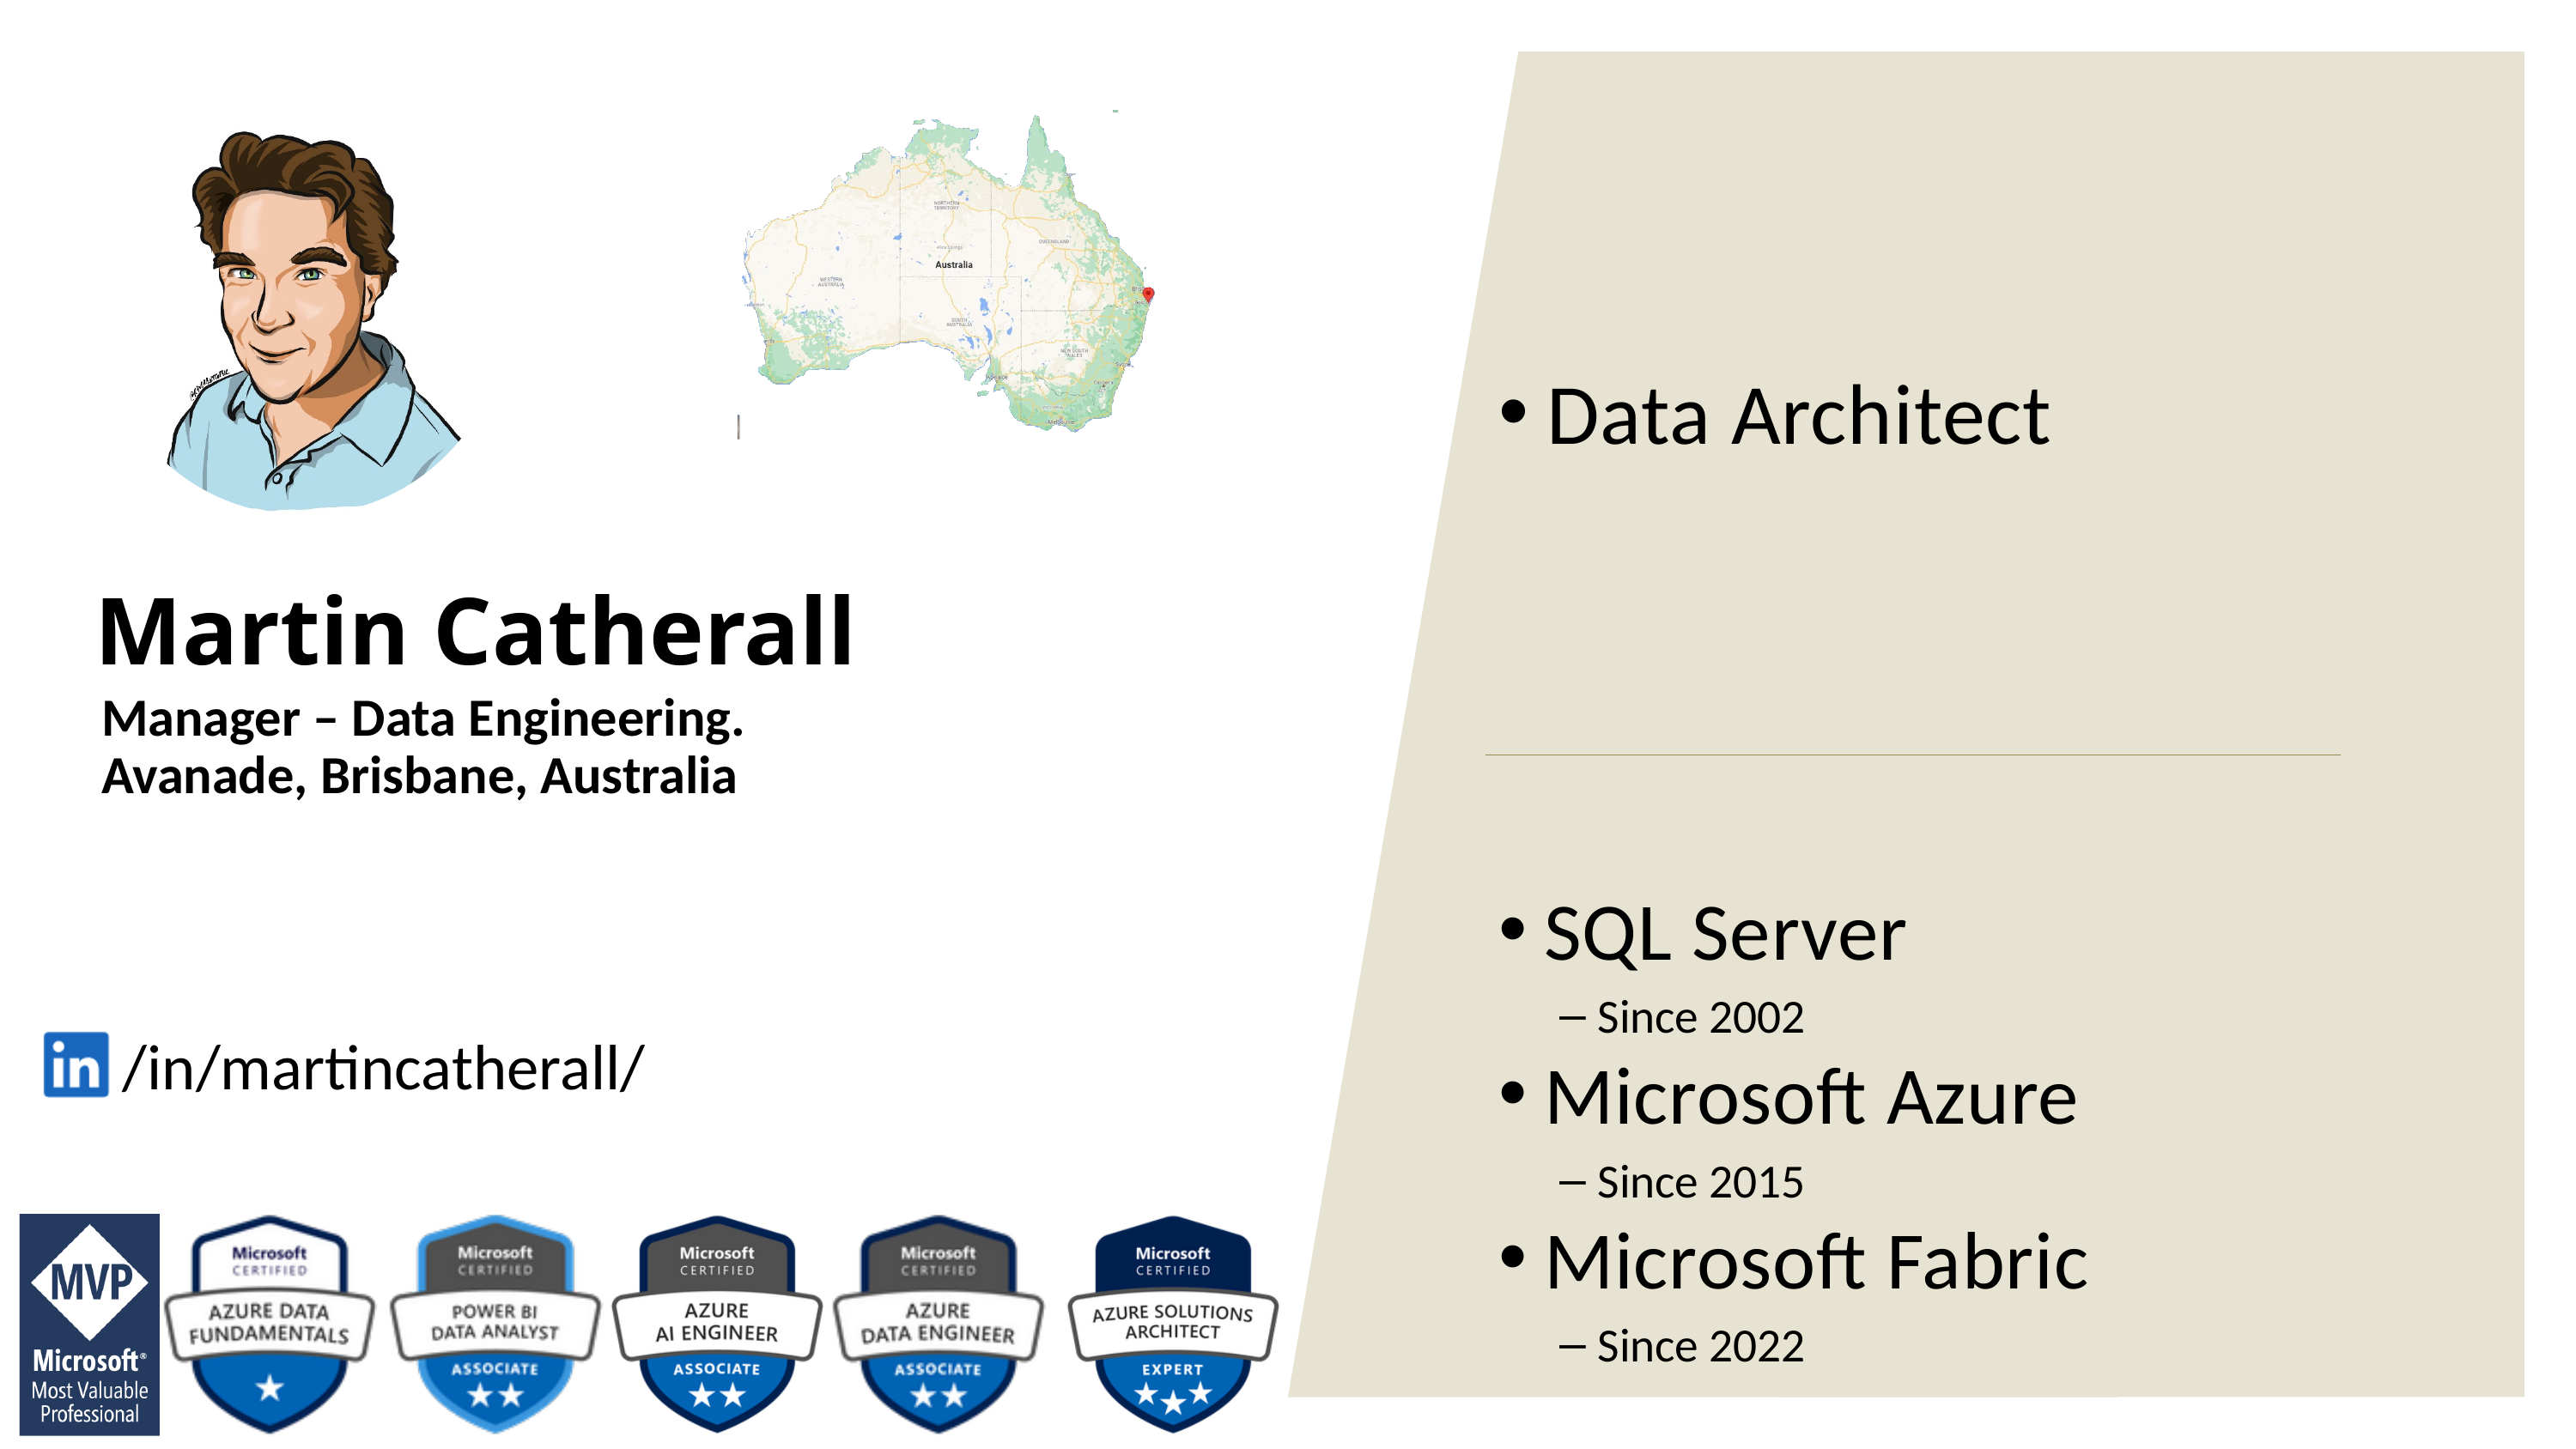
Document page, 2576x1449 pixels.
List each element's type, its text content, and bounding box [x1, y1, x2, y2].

list SQL Server Since 2002 Microsoft Azure Since 2015 Microsoft Fabric Since 2022 [1485, 871, 2576, 1381]
picture [19, 1213, 381, 1436]
picture [1062, 1214, 1285, 1436]
text_box /in/martincatherall/ [110, 1019, 855, 1132]
picture [33, 1021, 118, 1100]
picture [385, 1213, 1050, 1436]
picture [737, 110, 1210, 440]
title Martin Catherall [82, 565, 1020, 664]
picture [98, 108, 506, 516]
list Data Architect [1485, 155, 2412, 665]
text_box Manager – Data Engineering. Avanade, Brisbane, Australia [82, 664, 1267, 831]
